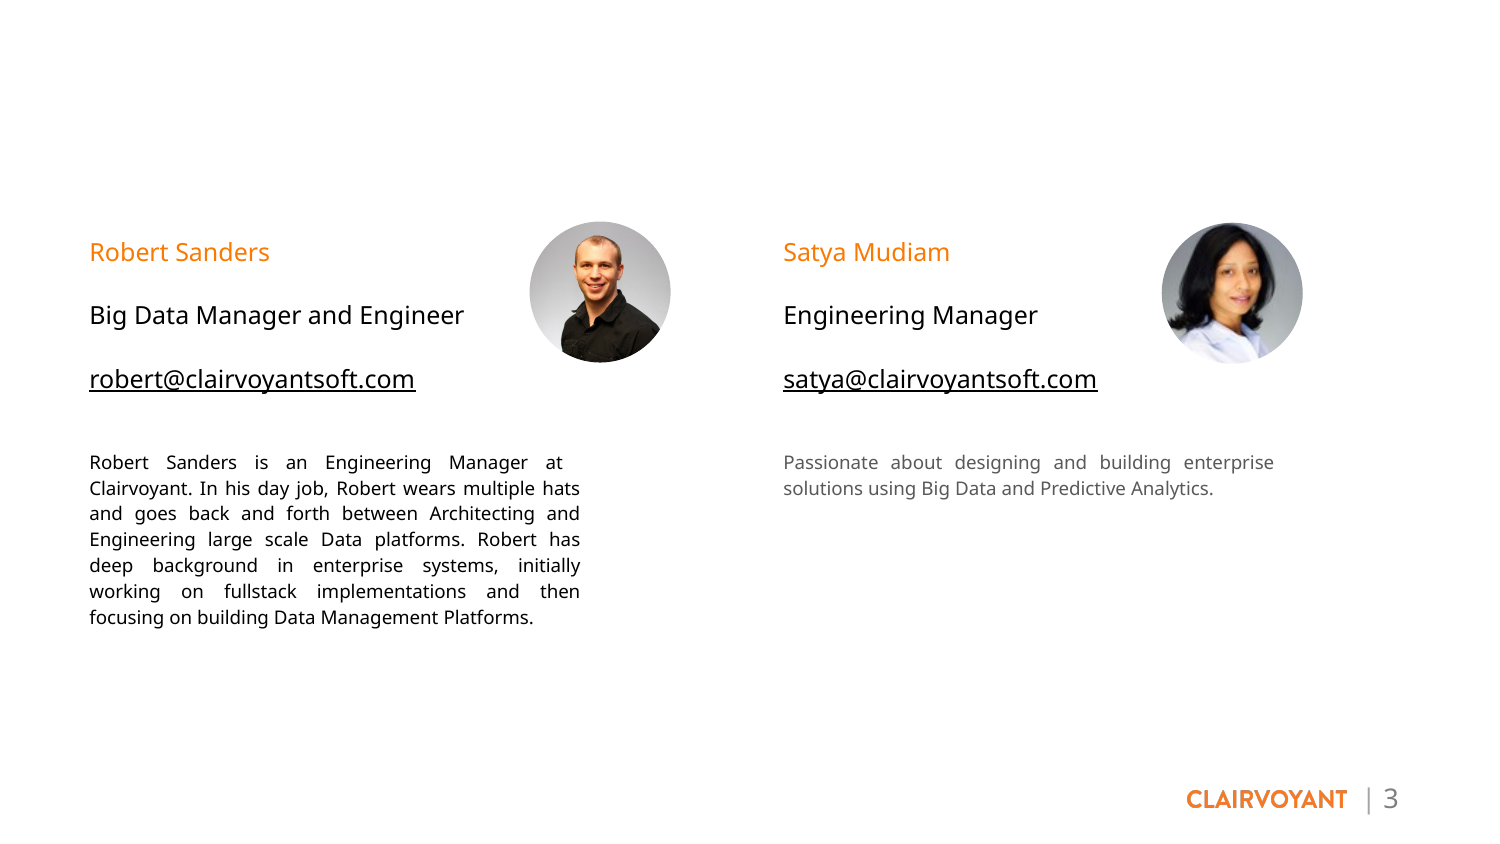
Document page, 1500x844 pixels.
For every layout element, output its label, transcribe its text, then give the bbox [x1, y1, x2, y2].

list Satya Mudiam Engineering Manager satya@clairvoyantsoft.com [768, 221, 1425, 377]
picture [1161, 222, 1303, 364]
picture [1187, 790, 1347, 808]
text_box Robert Sanders is an Engineering Manager at Clairvoyant. In his day job, Robert wears multiple hats and goes back and forth between Architecting and Engineering large scale Data platforms. Robert has deep background in enterprise systems, initially working on fullstack implementations and then focusing on building Data Management Platforms. [74, 431, 595, 718]
text_box Passionate about designing and building enterprise solutions using Big Data and Predictive Analytics. [768, 431, 1289, 718]
list Robert Sanders Big Data Manager and Engineer robert@clairvoyantsoft.com [74, 221, 731, 377]
picture [529, 221, 671, 363]
